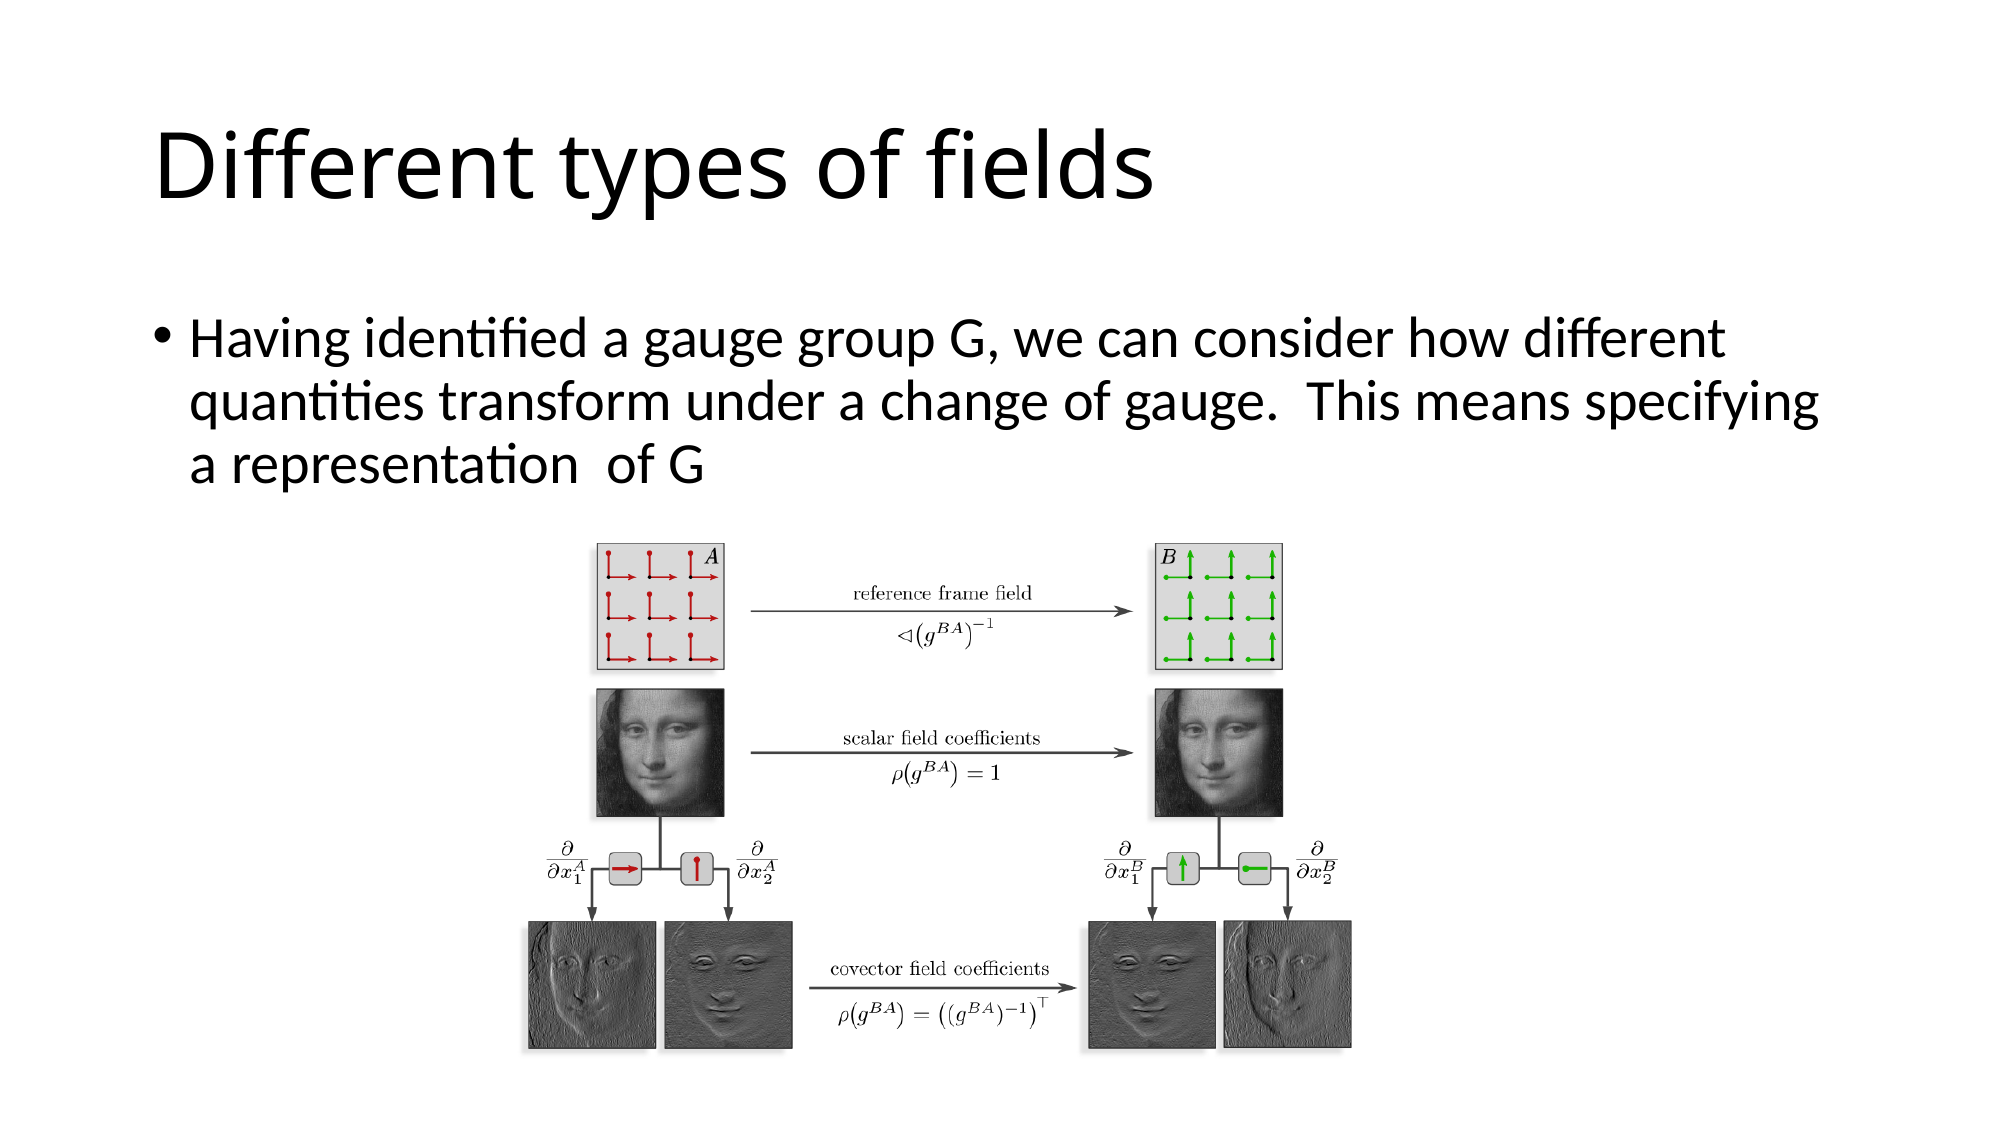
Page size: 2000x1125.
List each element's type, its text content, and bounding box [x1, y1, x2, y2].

title Different types of fields [137, 59, 1862, 278]
picture [474, 495, 1385, 1066]
